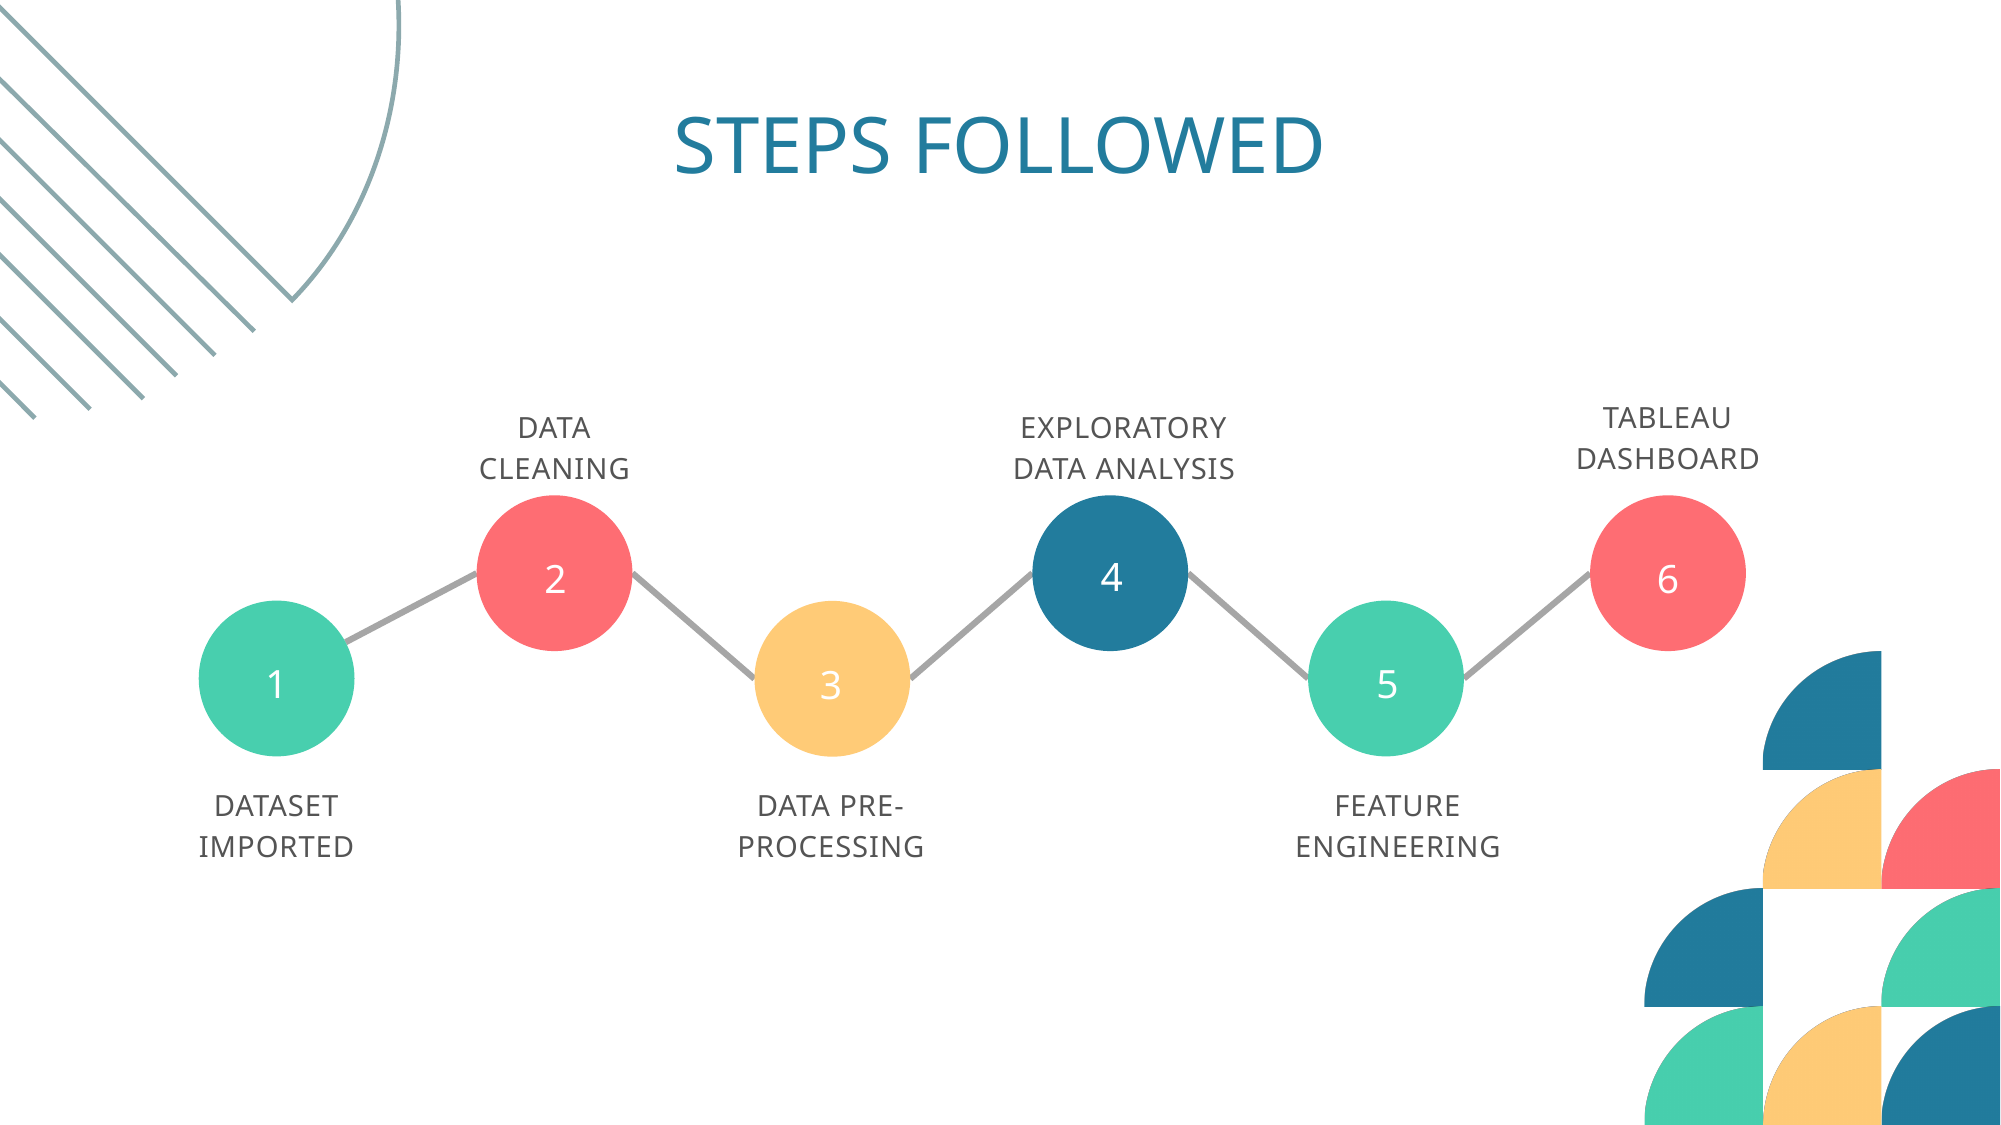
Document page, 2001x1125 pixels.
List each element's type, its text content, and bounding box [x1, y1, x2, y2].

text_box [1762, 769, 1882, 889]
text_box [1882, 769, 2000, 888]
text_box [1762, 651, 1882, 769]
text_box DATA CLEANING [442, 403, 667, 486]
text_box STEPS FOLLOWED [584, 112, 1416, 190]
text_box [1032, 495, 1189, 652]
text_box DATASET IMPORTED [164, 781, 389, 864]
text_box [1644, 1006, 1764, 1125]
text_box [1881, 888, 2000, 1006]
text_box TABLEAU DASHBOARD [1556, 393, 1780, 476]
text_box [1308, 600, 1464, 757]
text_box EXPLORATORY DATA ANALYSIS [999, 403, 1249, 486]
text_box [0, 0, 549, 71]
text_box DATA PRE-PROCESSING [719, 781, 943, 864]
text_box FEATURE ENGINEERING [1273, 781, 1523, 864]
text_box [198, 600, 355, 757]
text_box [1764, 1006, 1882, 1125]
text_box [1590, 495, 1746, 652]
text_box [1882, 1006, 2000, 1125]
text_box [1644, 888, 1763, 1006]
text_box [476, 495, 633, 652]
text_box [754, 600, 911, 757]
